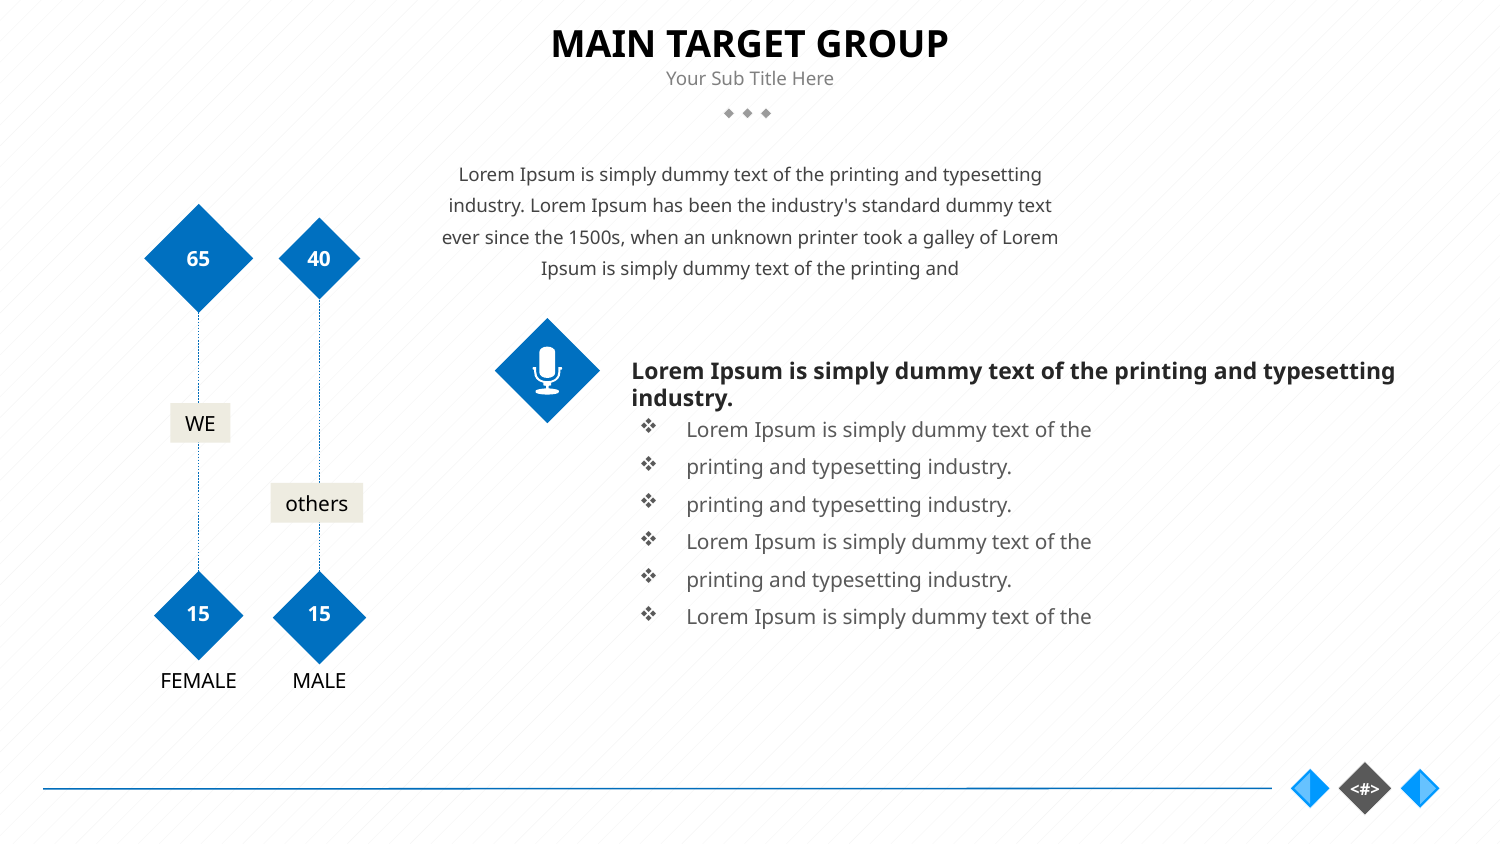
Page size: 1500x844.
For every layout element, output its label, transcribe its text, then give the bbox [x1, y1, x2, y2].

text_box Lorem Ipsum is simply dummy text of the printing and typesetting industry. Lorem Ipsum has been the industry's standard dummy text ever since the 1500s, when an unknown printer took a galley of Lorem Ipsum is simply dummy text of the printing and [426, 146, 1074, 287]
title MAIN TARGET GROUP [112, 0, 1388, 85]
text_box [290, 229, 349, 288]
text_box Lorem Ipsum is simply dummy text of the printing and typesetting industry. [616, 349, 1420, 419]
text_box [539, 346, 556, 378]
text_box WE [170, 403, 194, 443]
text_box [278, 584, 361, 701]
text_box [492, 315, 603, 426]
text_box others [324, 482, 364, 523]
text_box others [270, 482, 315, 523]
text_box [146, 583, 251, 701]
text_box [532, 367, 563, 395]
text_box Lorem Ipsum is simply dummy text of the printing and typesetting industry. printing and typesetting industry. Lorem Ipsum is simply dummy text of the printing and typesetting industry. Lorem Ipsum is simply dummy text of the [624, 396, 1397, 636]
text_box WE [203, 403, 231, 443]
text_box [159, 219, 238, 298]
slide_number 33 [1333, 769, 1397, 808]
